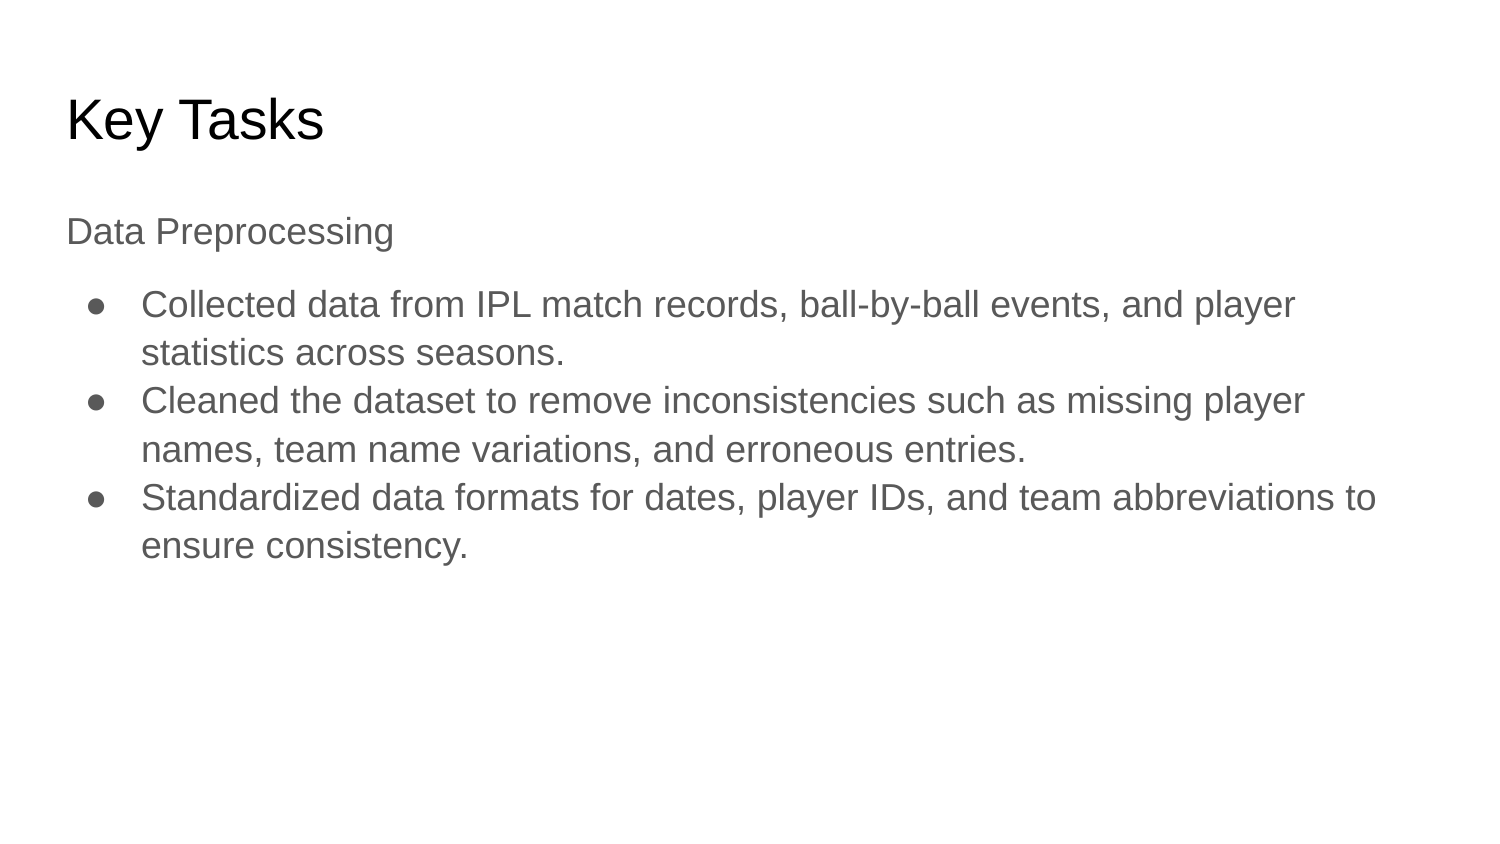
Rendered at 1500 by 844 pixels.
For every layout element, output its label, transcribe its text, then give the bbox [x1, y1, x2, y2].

list Data Preprocessing Collected data from IPL match records, ball-by-ball events, and player statistics across seasons. Cleaned the dataset to remove inconsistencies such as missing player names, team name variations, and erroneous entries. Standardized data formats for dates, player IDs, and team abbreviations to ensure consistency. [51, 189, 1449, 750]
title Key Tasks [51, 72, 1449, 167]
